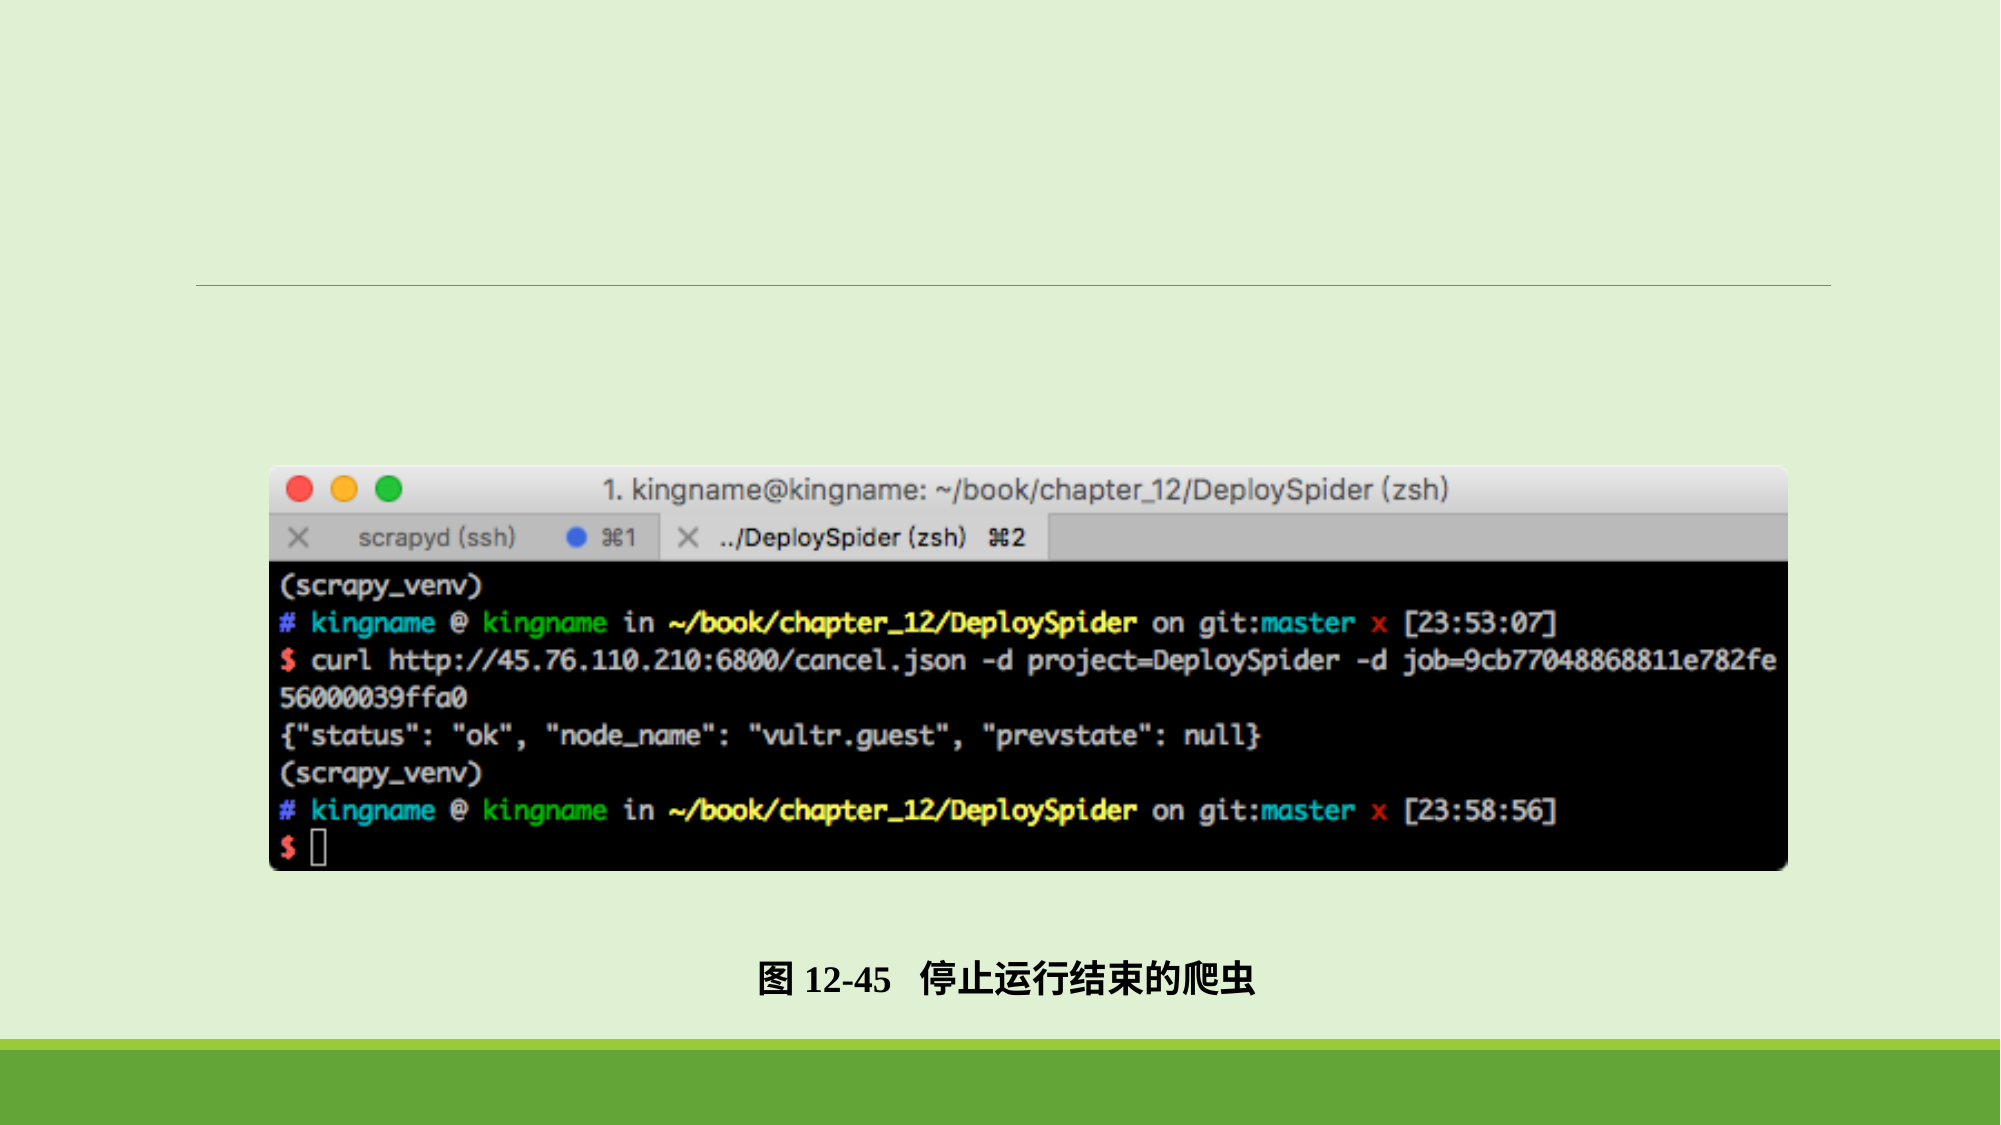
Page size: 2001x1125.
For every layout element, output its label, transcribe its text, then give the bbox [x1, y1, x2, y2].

text_box 图12-45 停止运行结束的爬虫 [742, 947, 1272, 1008]
picture [269, 464, 1789, 872]
